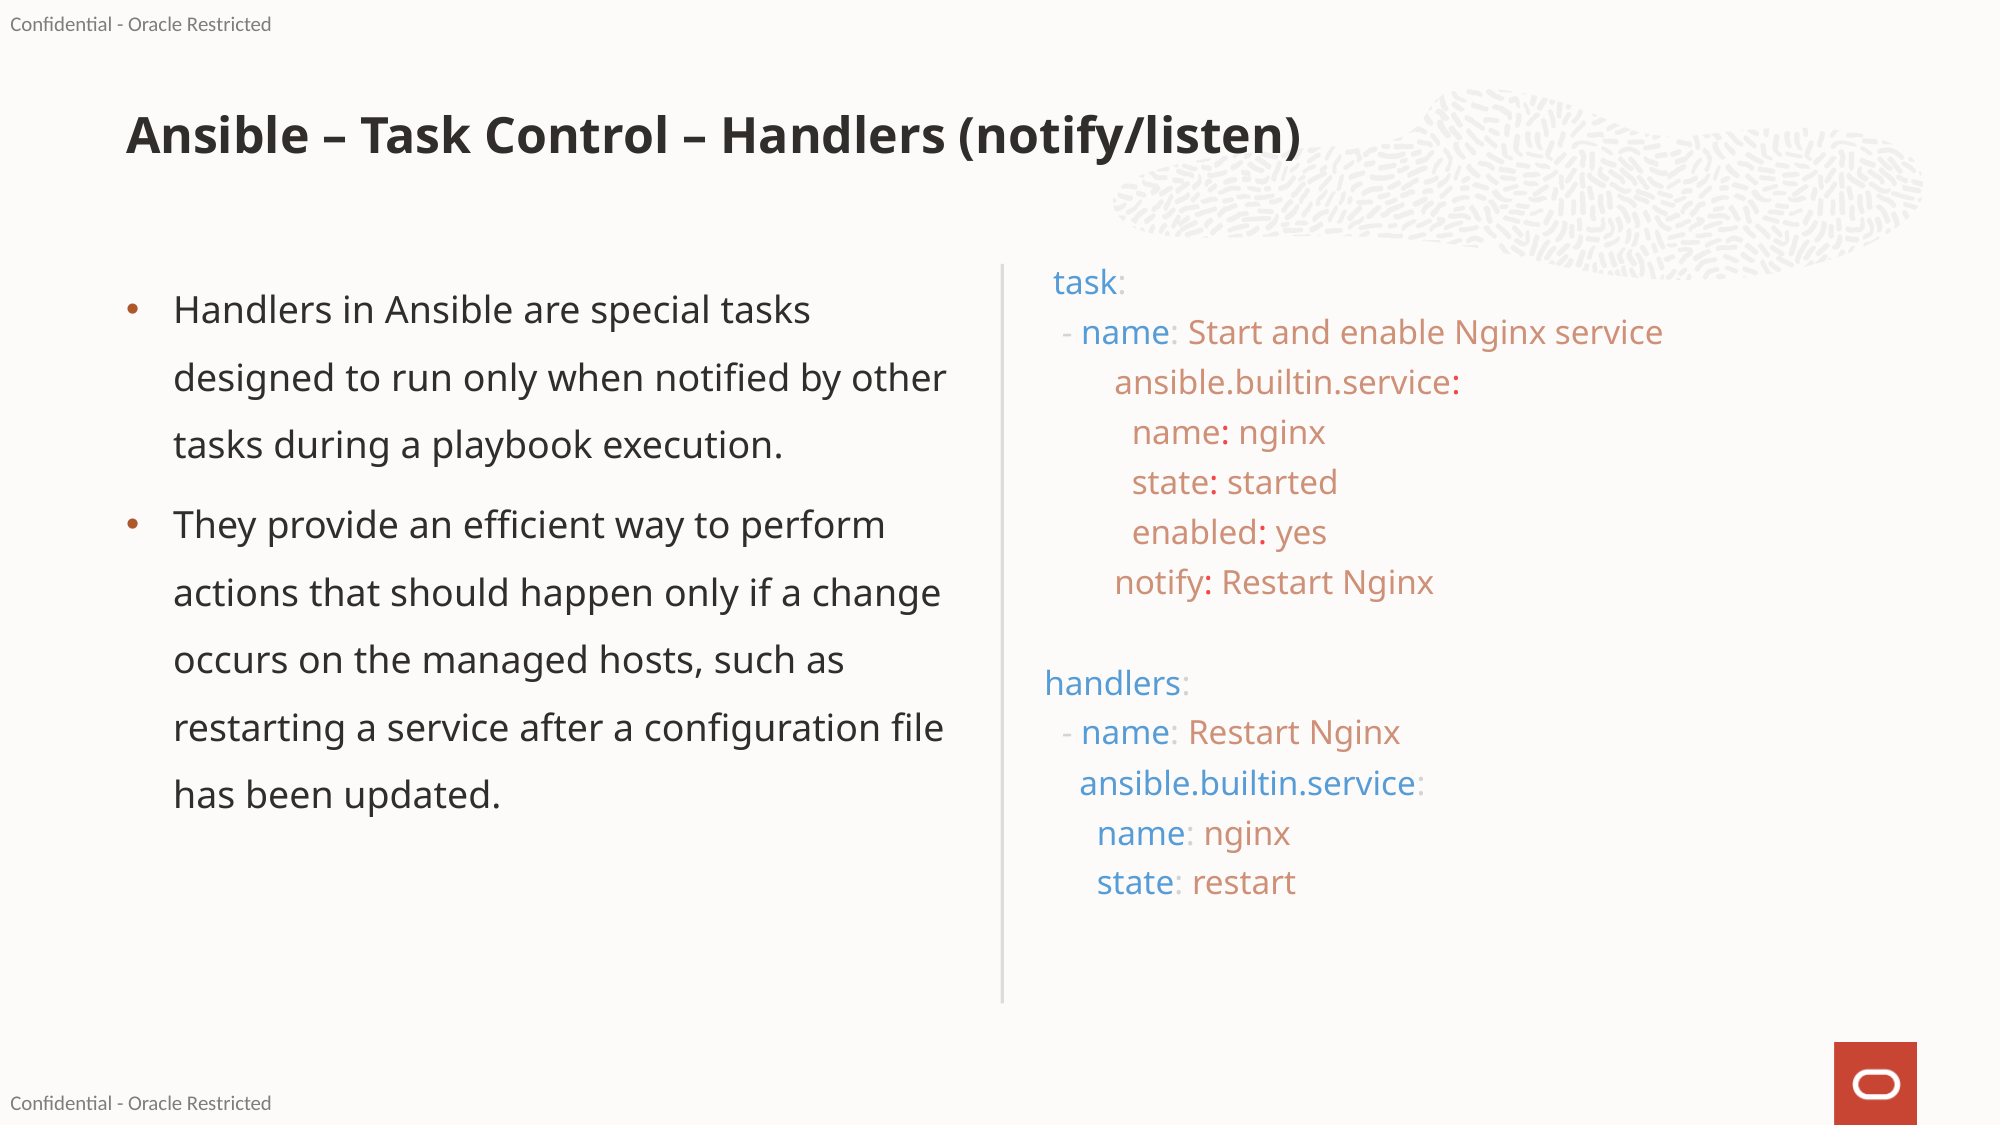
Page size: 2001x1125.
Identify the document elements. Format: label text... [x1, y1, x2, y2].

picture [1100, 44, 1934, 300]
list Handlers in Ansible are special tasks designed to run only when notified by other tasks during a playbook execution. They provide an efficient way to perform actions that should happen only if a change occurs on the managed hosts, such as restarting a service after a configuration file has been updated. [126, 263, 961, 1004]
list task: - name: Start and enable Nginx service ansible.builtin.service: name: nginx state: started enabled: yes notify: Restart Nginx handlers: - name: Restart Nginx ansible.builtin.service: name: nginx state: restart [1044, 263, 1879, 1004]
title Ansible – Task Control – Handlers (notify/listen) [126, 29, 1877, 165]
